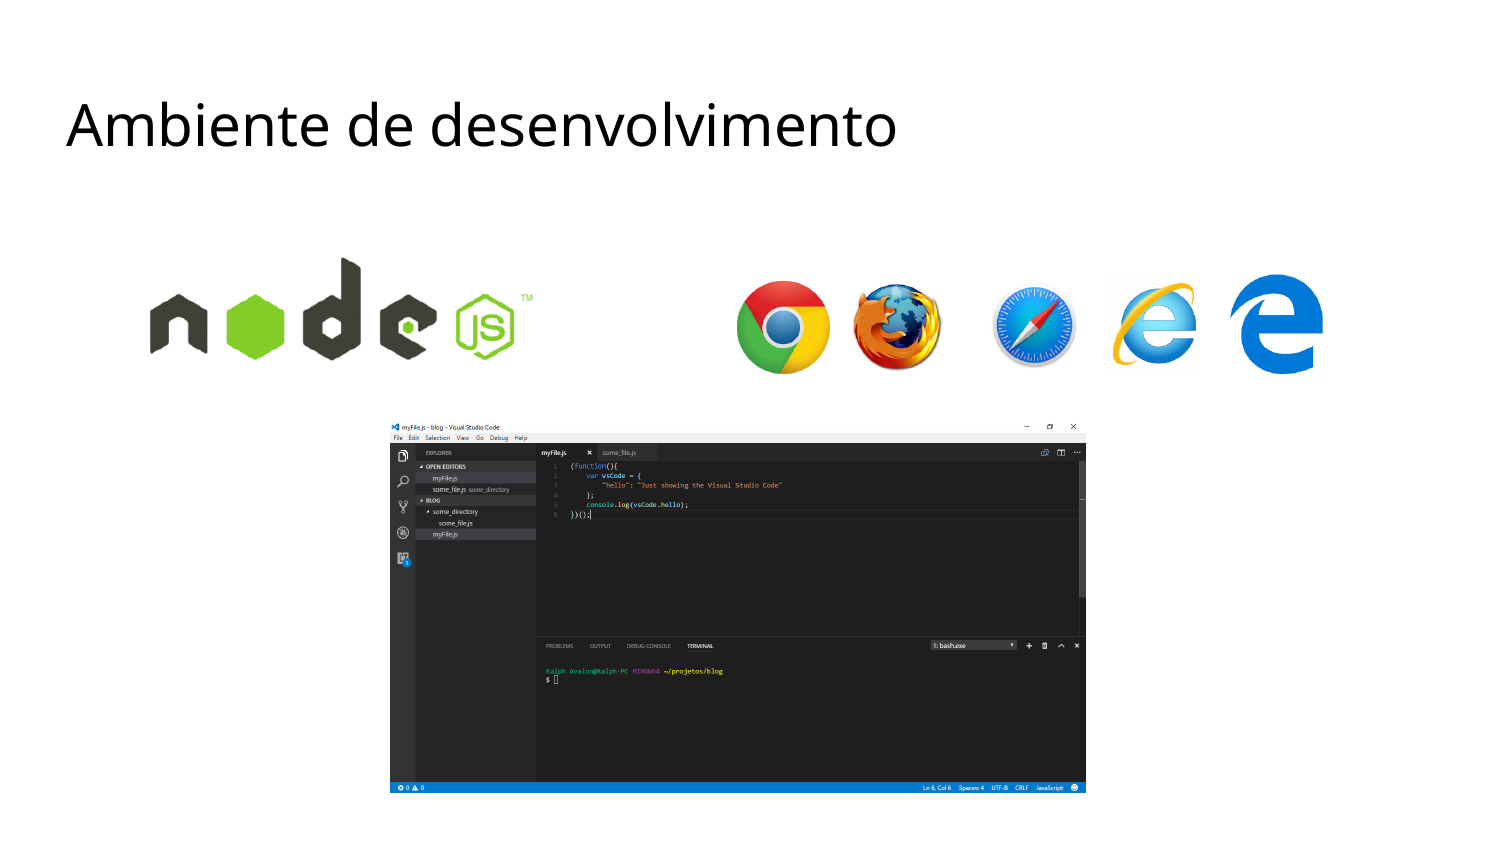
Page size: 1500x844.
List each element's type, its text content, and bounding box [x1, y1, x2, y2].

picture [74, 197, 1332, 793]
title Ambiente de desenvolvimento [51, 72, 1449, 167]
